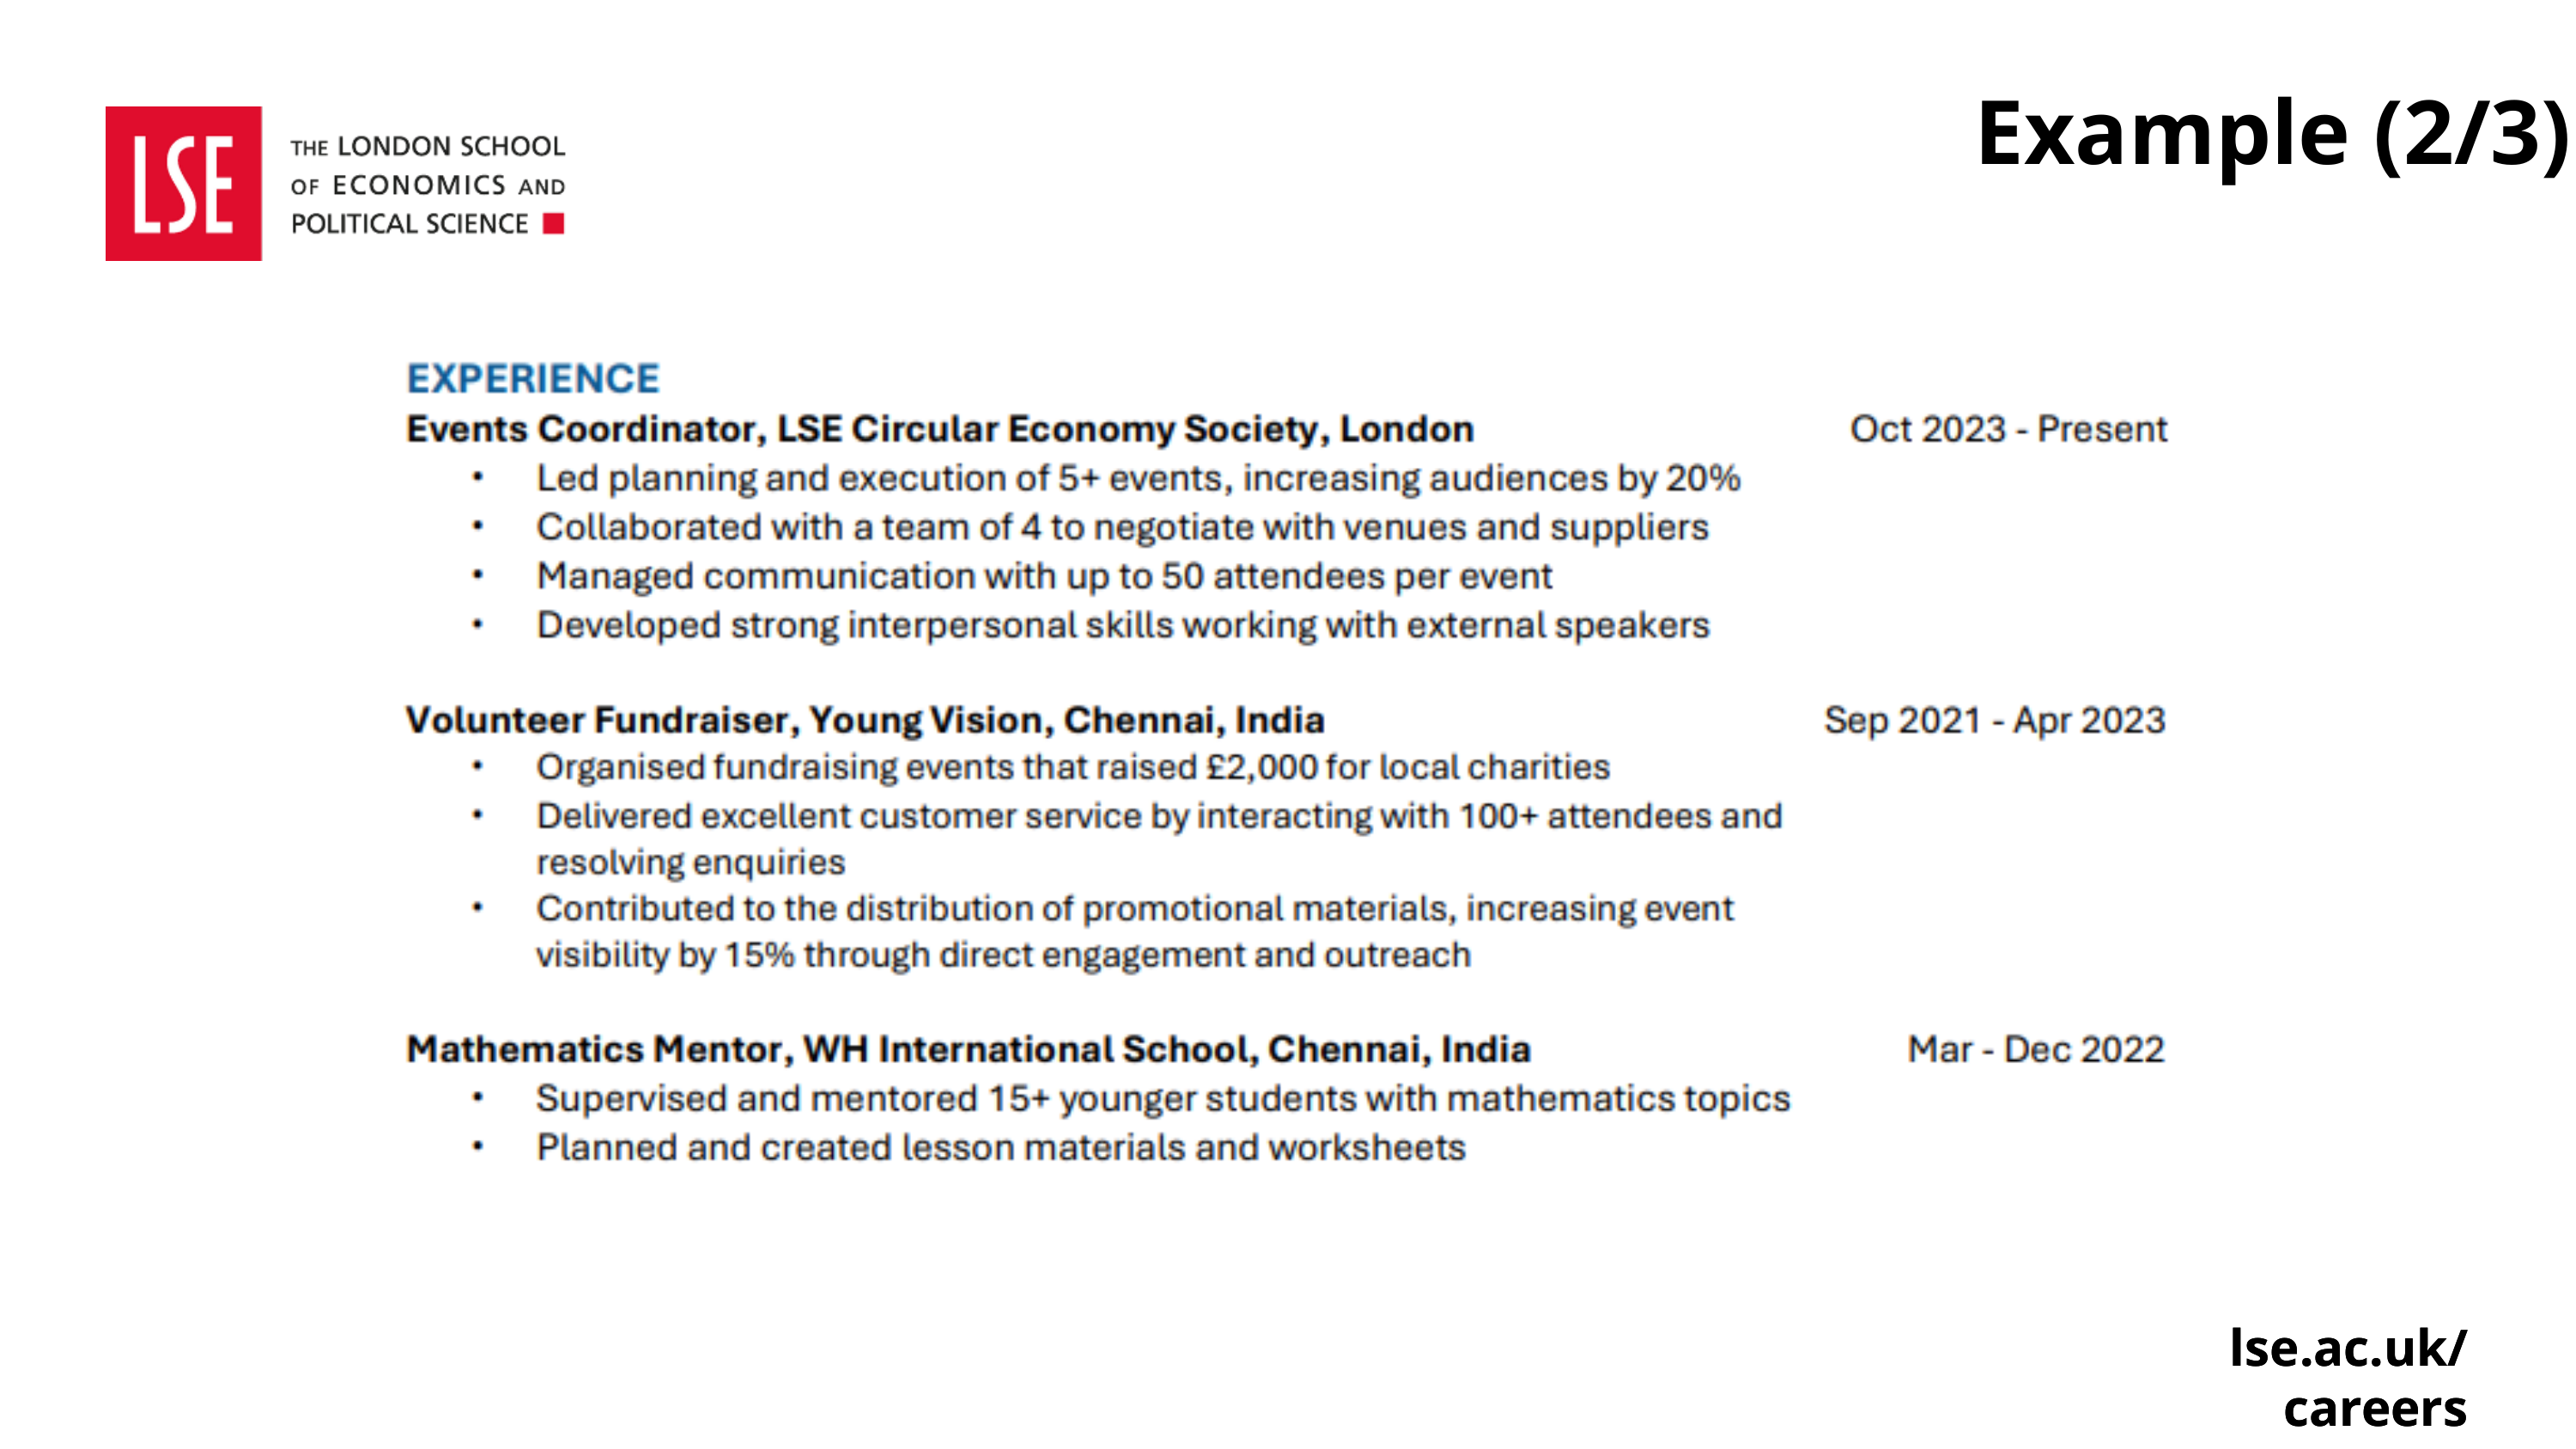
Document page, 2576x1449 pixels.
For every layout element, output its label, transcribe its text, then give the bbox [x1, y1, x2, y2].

picture [106, 106, 586, 261]
title Example (2/3) [1959, 0, 2576, 271]
picture [222, 323, 2354, 1188]
